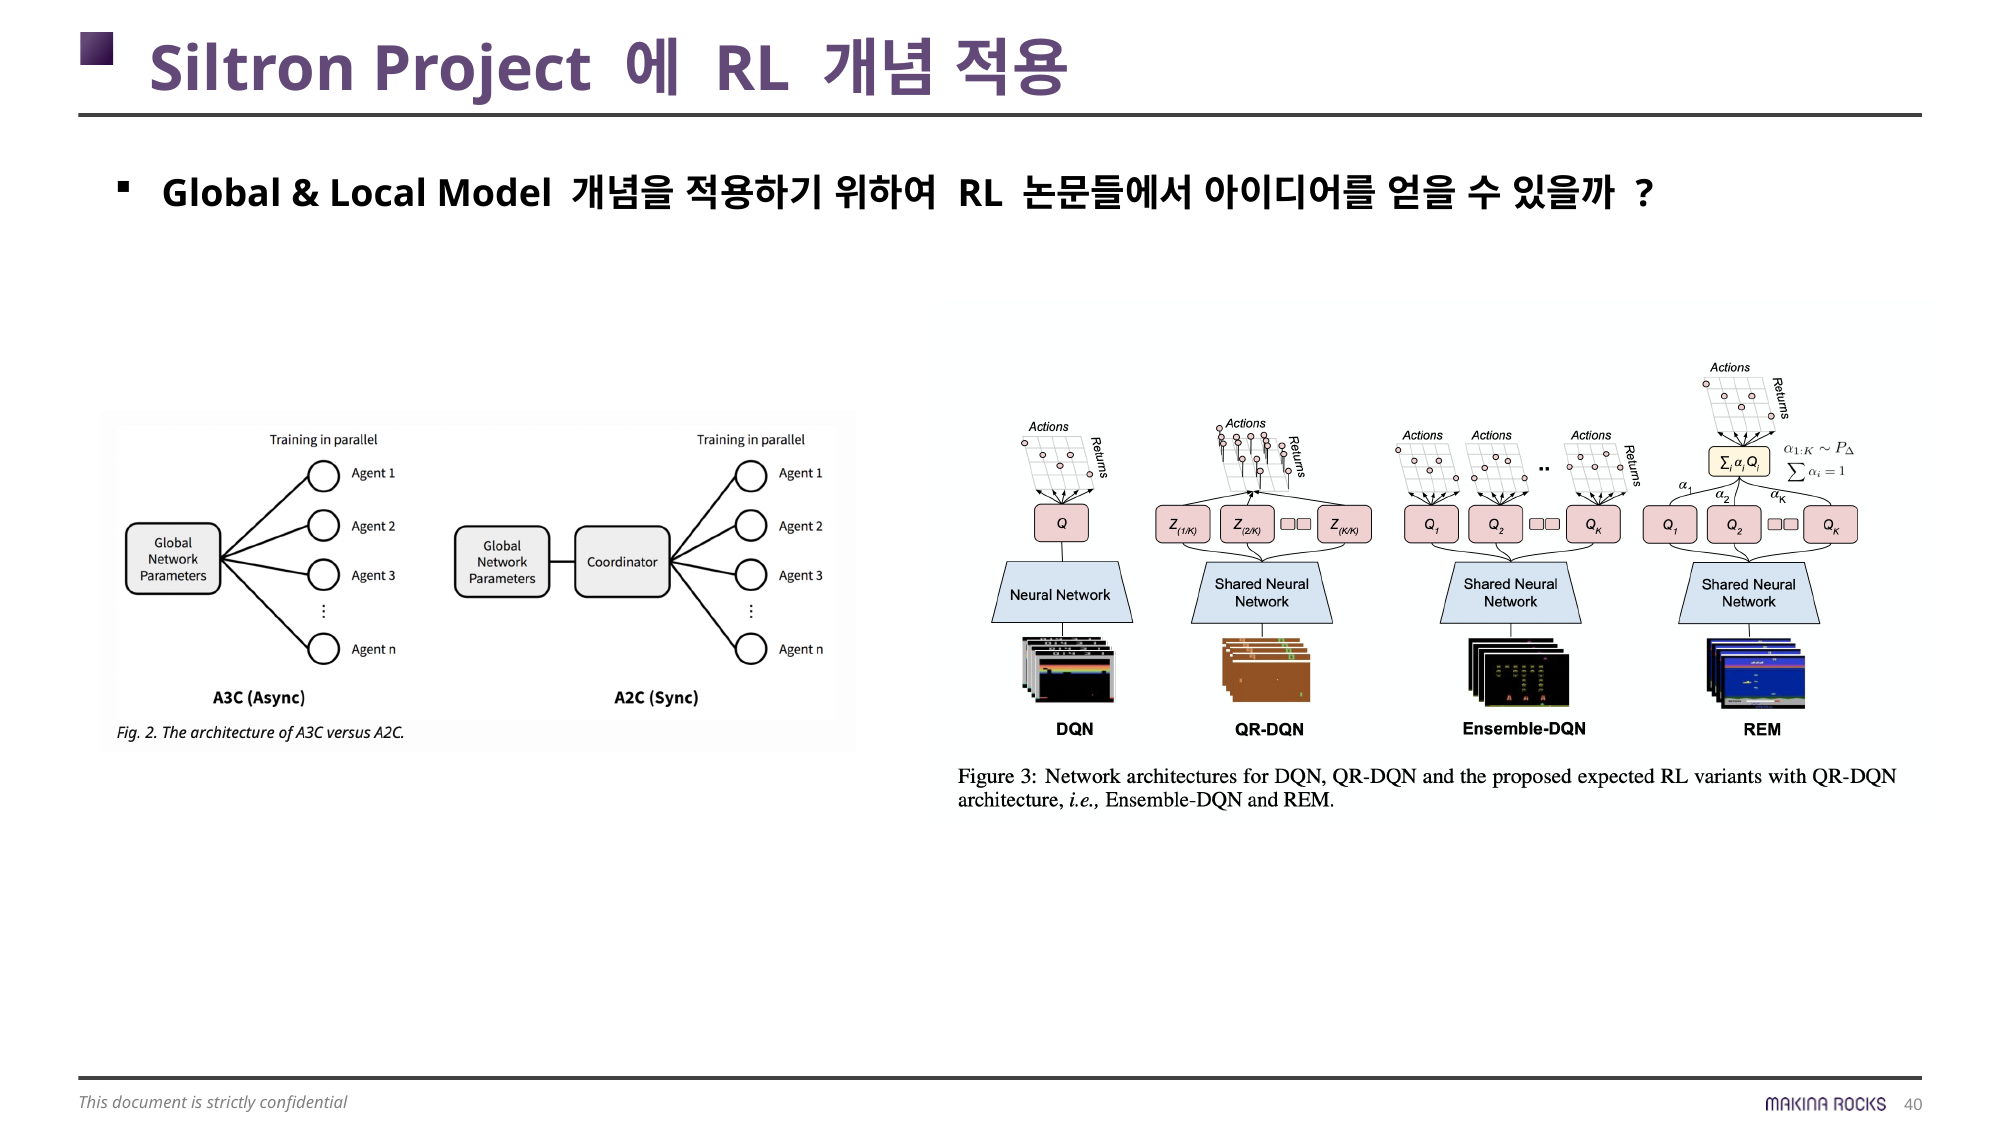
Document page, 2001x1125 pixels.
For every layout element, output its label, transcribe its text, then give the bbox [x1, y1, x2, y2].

text_box Global & Local Model 개념을 적용하기 위하여 RL 논문들에서 아이디어를 얻을 수 있을까 ? [100, 139, 1936, 222]
picture [1766, 1097, 1886, 1111]
picture [931, 301, 1936, 824]
picture [80, 32, 114, 65]
picture [100, 410, 856, 752]
text_box Siltron Project 에 RL 개념 적용 [134, 19, 2000, 121]
